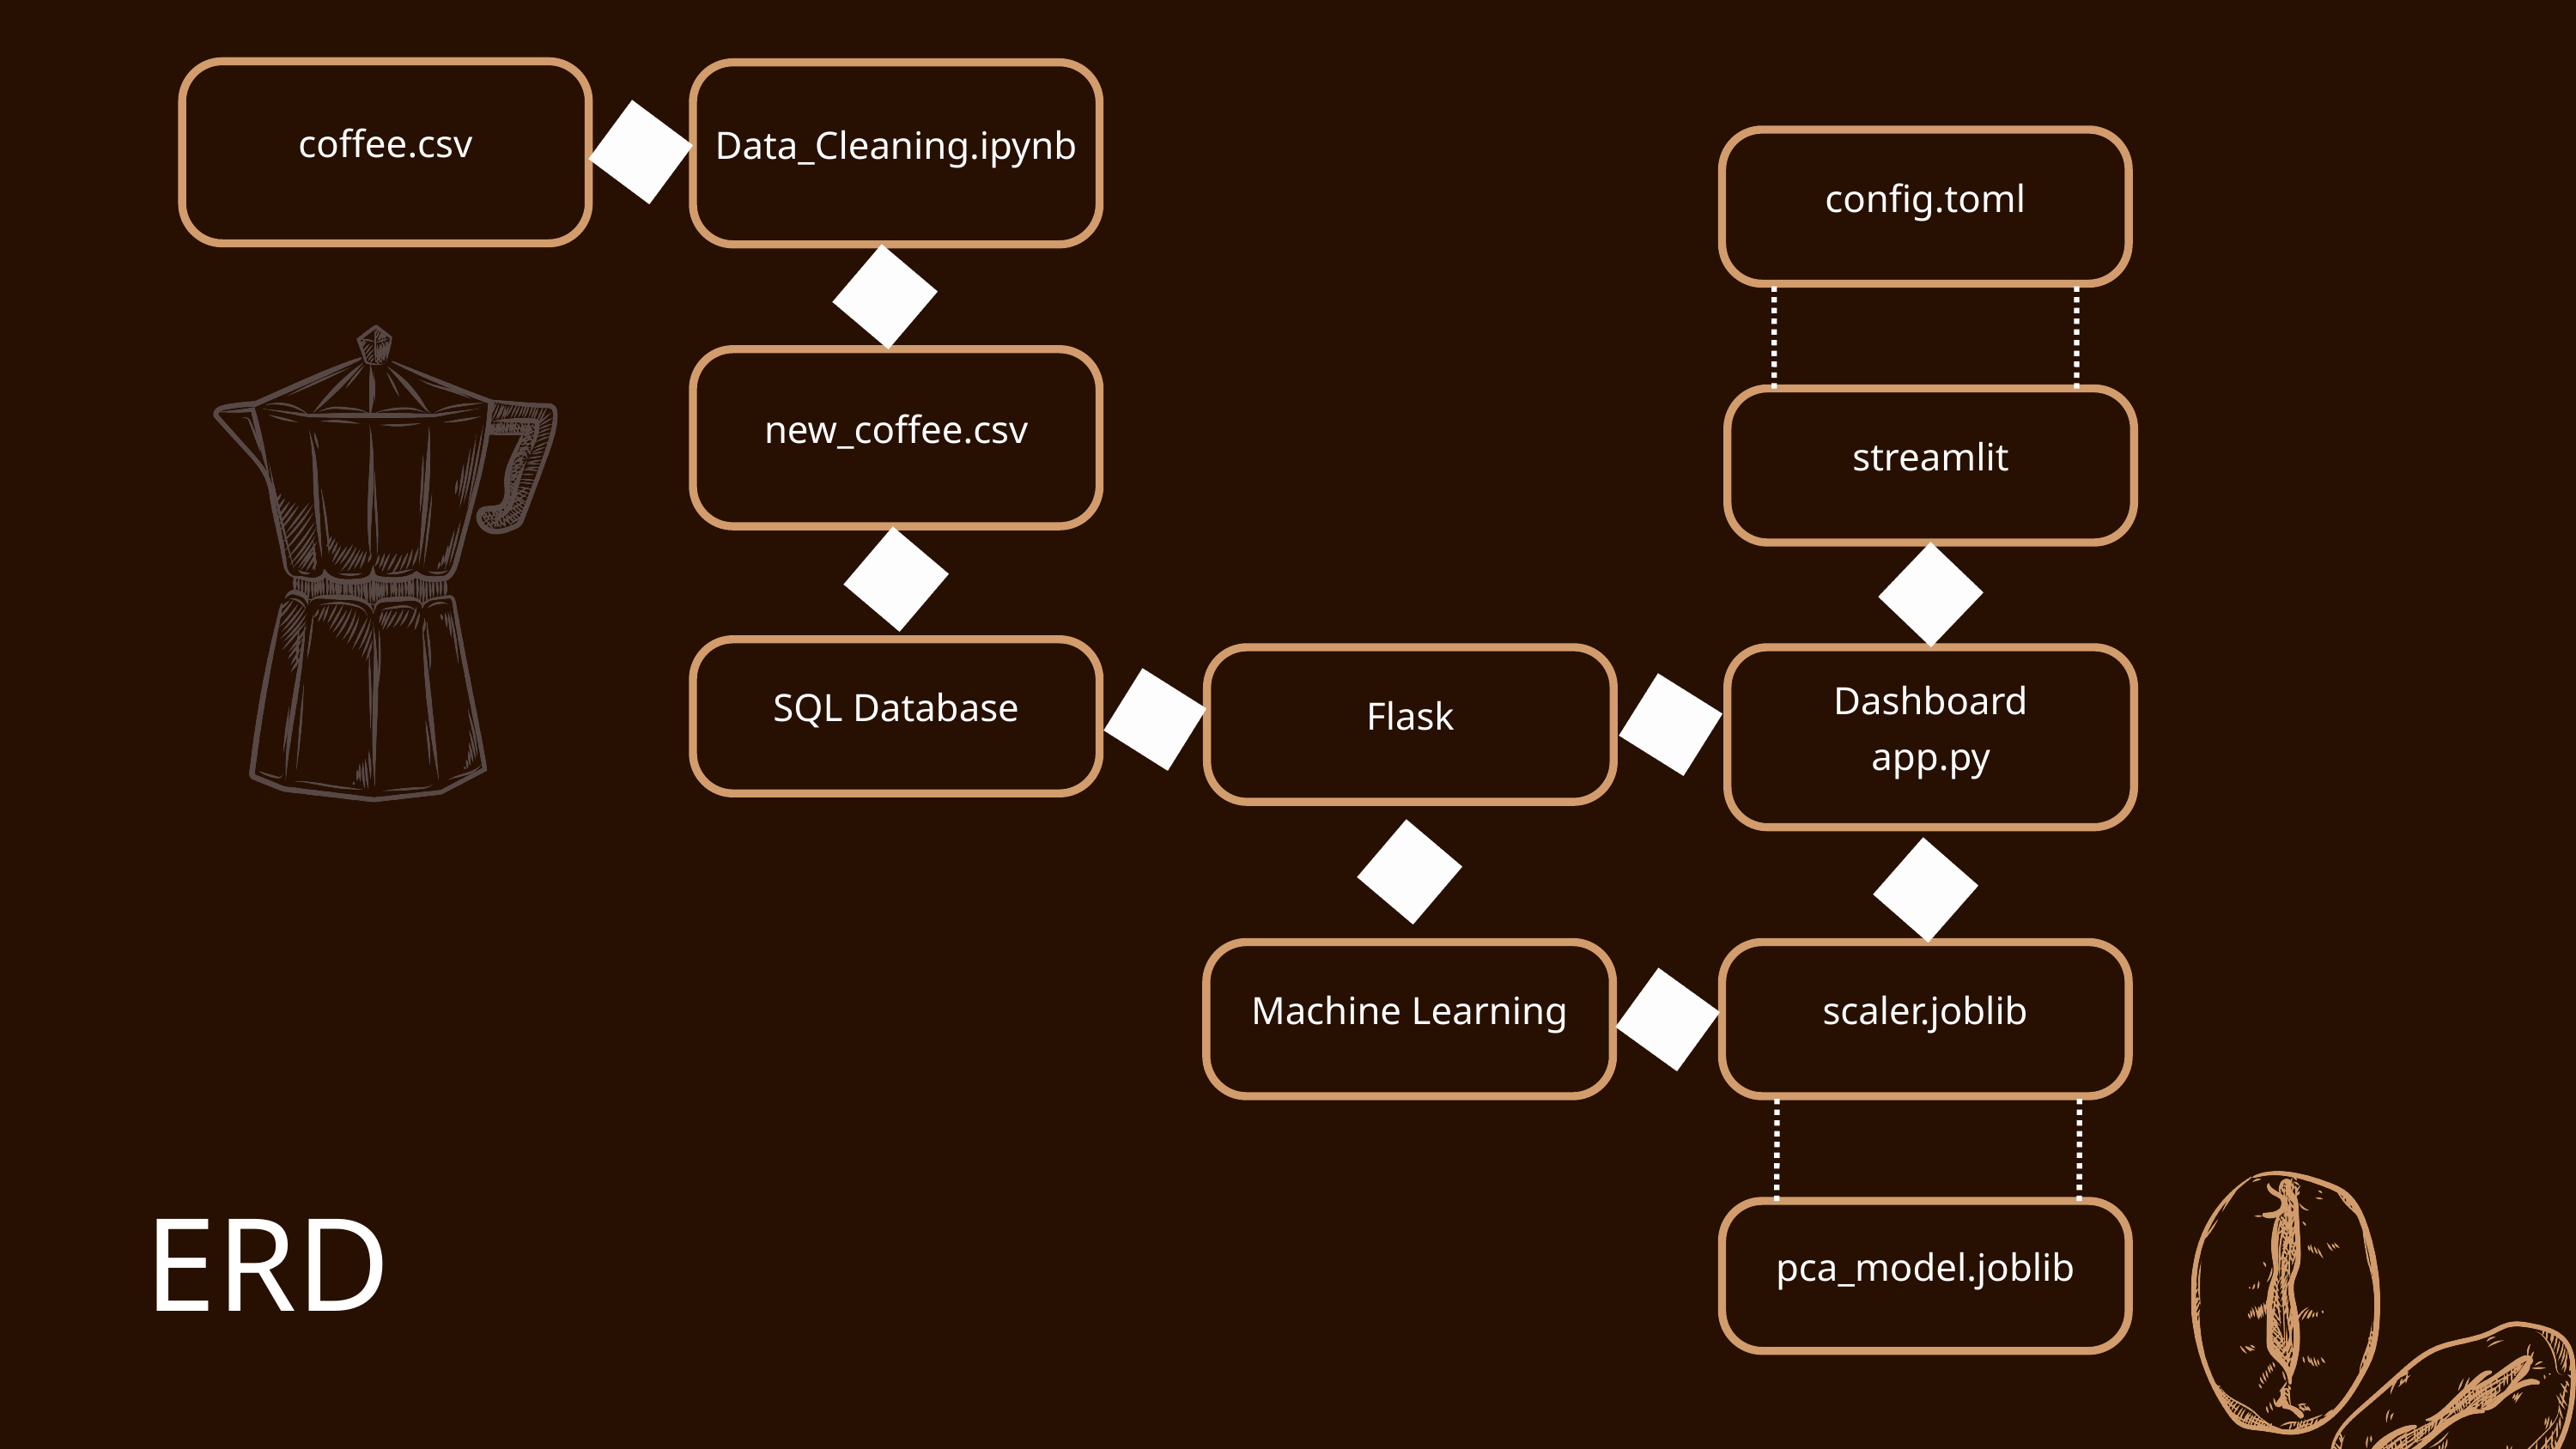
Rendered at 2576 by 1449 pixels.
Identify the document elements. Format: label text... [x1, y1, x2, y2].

picture [844, 527, 948, 631]
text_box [1722, 1200, 2129, 1351]
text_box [1722, 129, 2129, 284]
picture [1616, 968, 1719, 1070]
picture [1879, 543, 1983, 646]
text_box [692, 639, 1100, 794]
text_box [1727, 388, 2135, 543]
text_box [1727, 646, 2135, 828]
picture [1619, 674, 1722, 775]
text_box [213, 324, 558, 803]
picture [1358, 820, 1461, 924]
text_box ERD [144, 1156, 2293, 1337]
picture [1104, 669, 1206, 770]
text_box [1722, 942, 2129, 1097]
text_box [2190, 1171, 2576, 1449]
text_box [692, 62, 1100, 245]
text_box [1206, 646, 1614, 803]
picture [1874, 838, 1978, 942]
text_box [1206, 942, 1613, 1097]
picture [589, 100, 692, 203]
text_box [181, 61, 589, 244]
picture [833, 245, 937, 349]
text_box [692, 349, 1100, 527]
